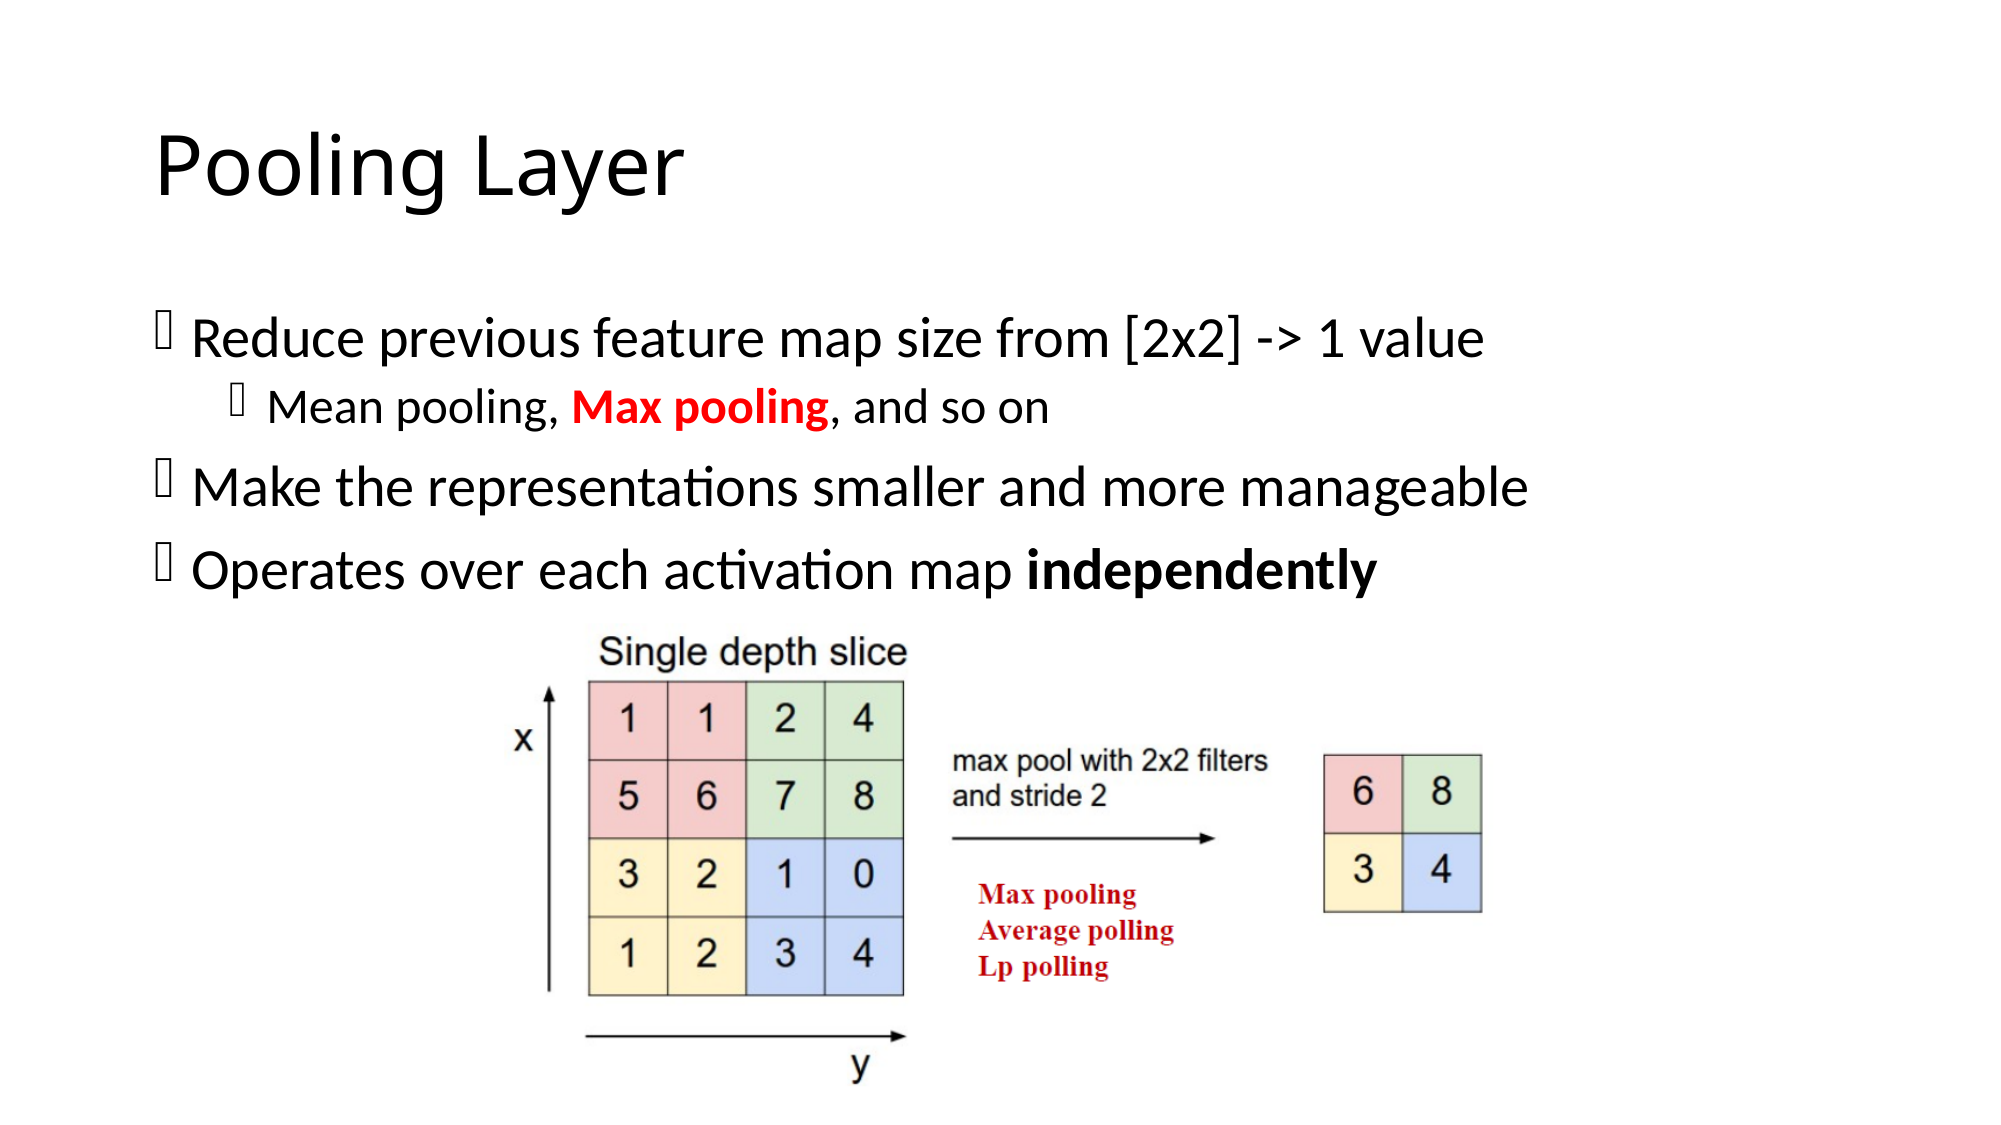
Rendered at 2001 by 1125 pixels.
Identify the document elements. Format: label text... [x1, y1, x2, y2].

list Reduce previous feature map size from [2x2] -> 1 value Mean pooling, Max pooling, and so on Make the representations smaller and more manageable Operates over each activation map independently [138, 299, 1864, 1014]
title Pooling Layer [138, 60, 1864, 278]
picture [501, 620, 1499, 1099]
